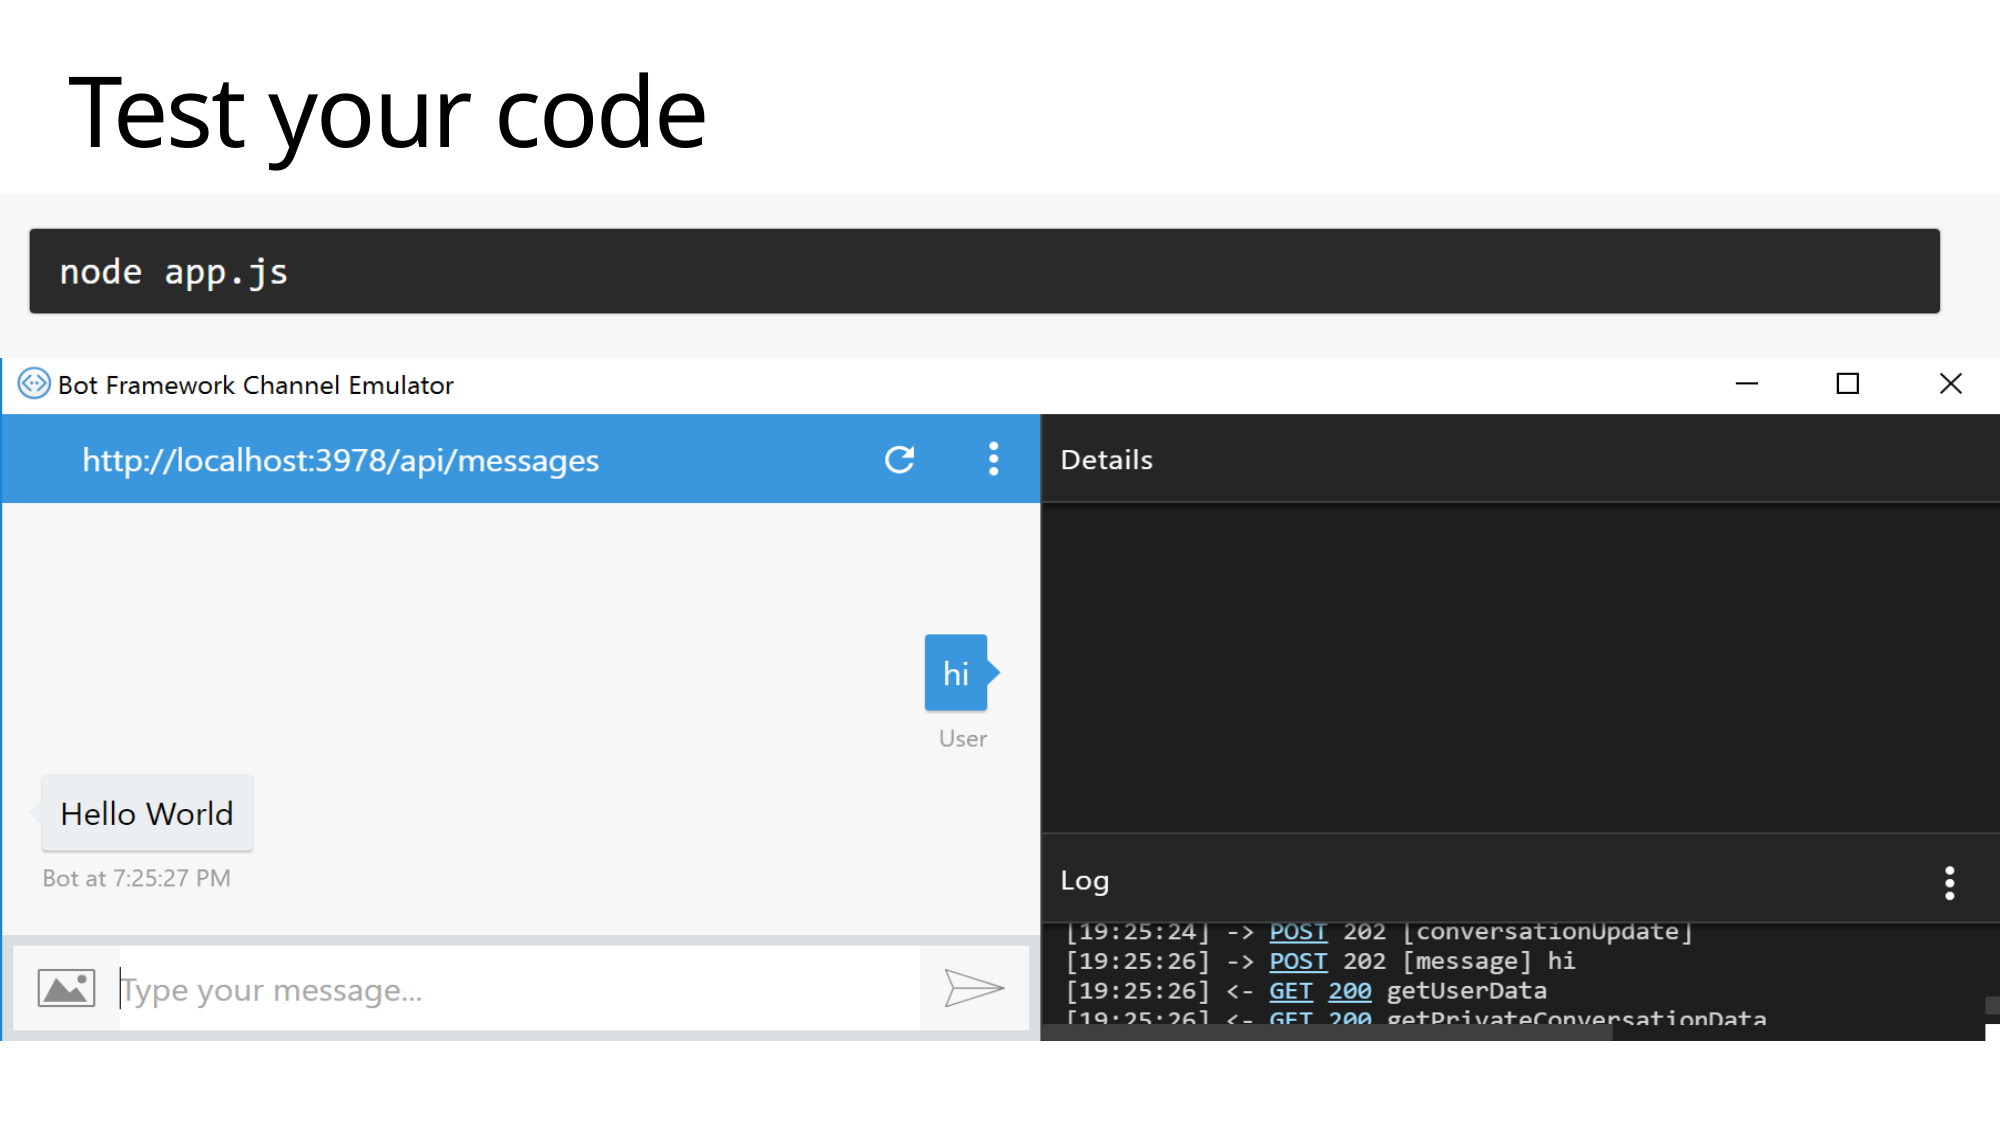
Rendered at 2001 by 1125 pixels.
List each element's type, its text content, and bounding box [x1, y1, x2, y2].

picture [0, 194, 2000, 1041]
title Test your code [44, 47, 1957, 194]
